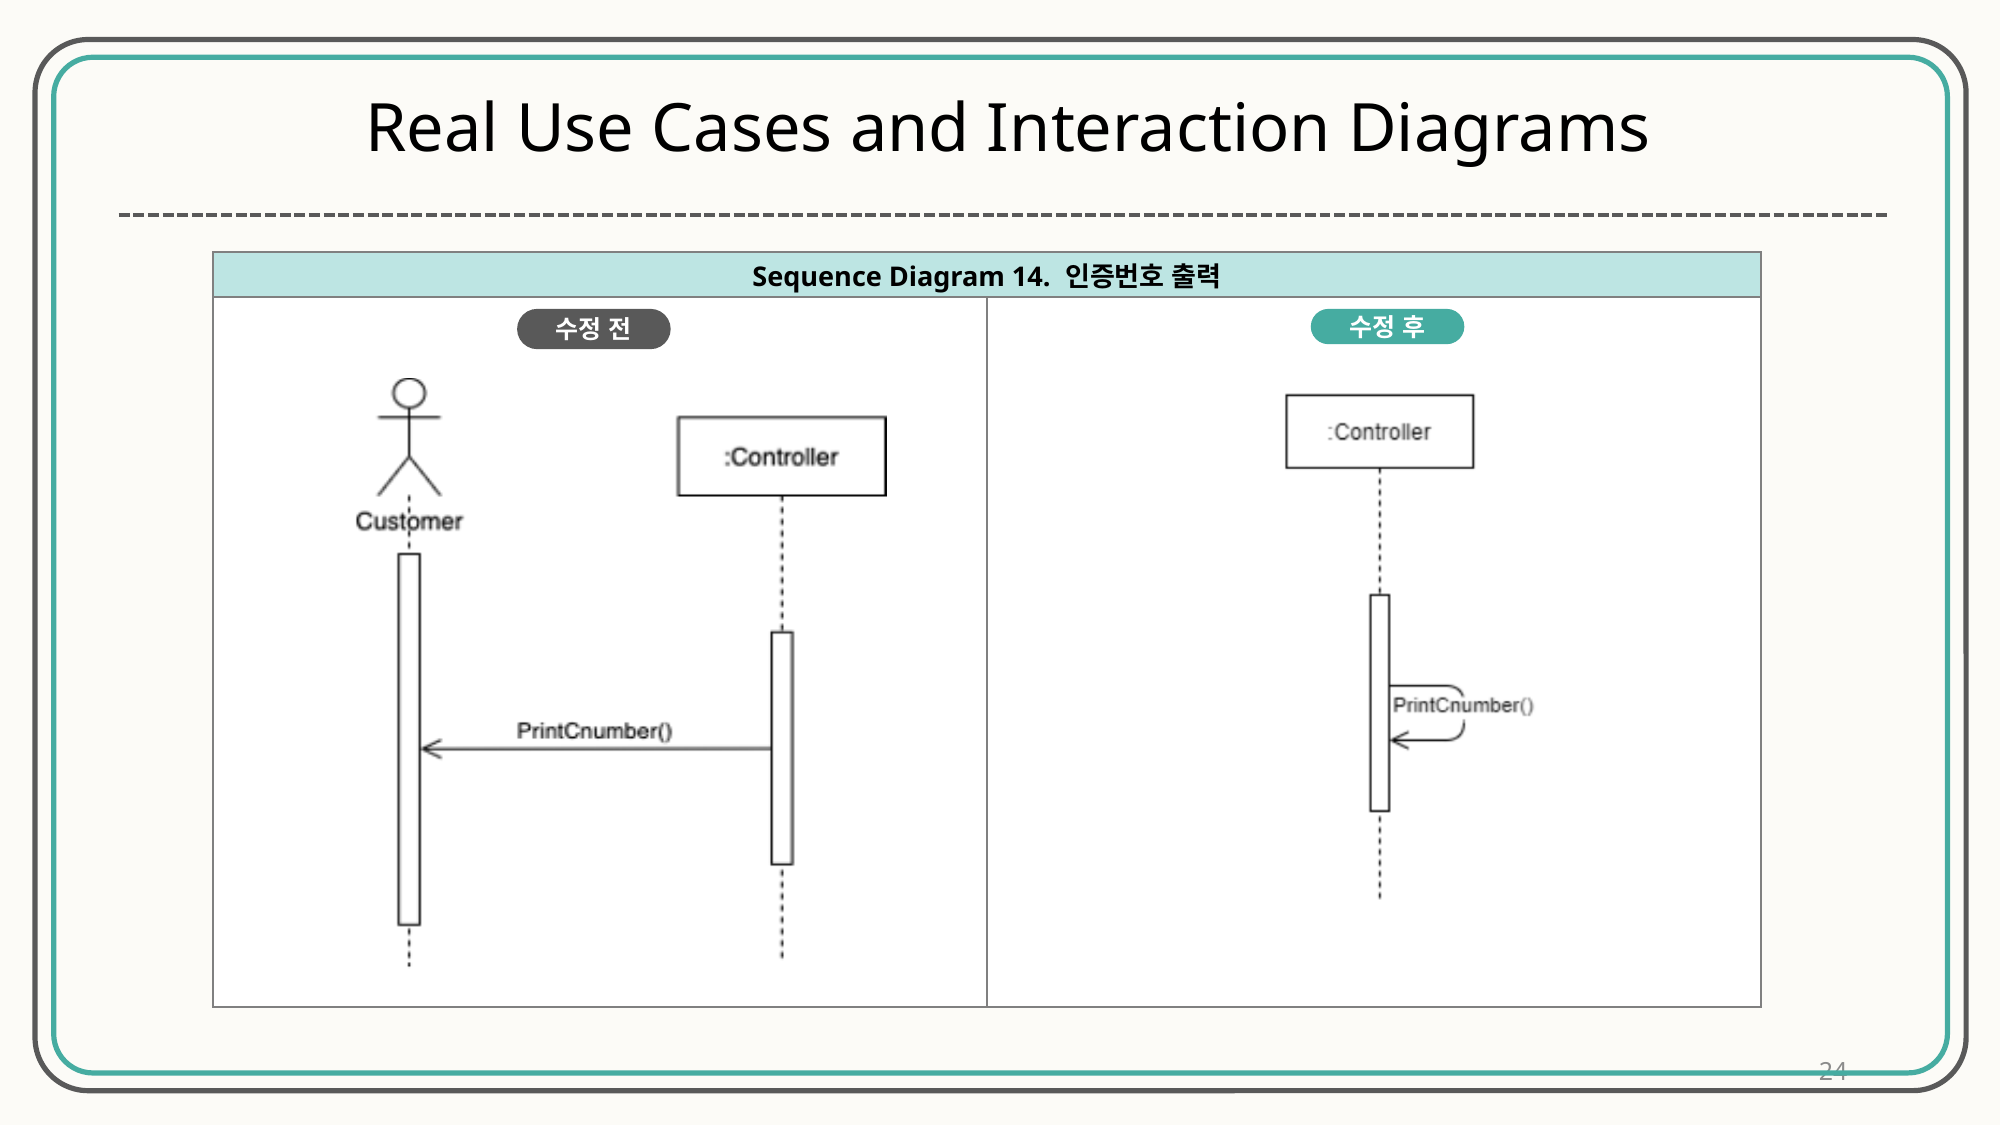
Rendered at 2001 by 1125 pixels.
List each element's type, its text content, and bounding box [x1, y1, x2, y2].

table_header Sequence Diagram 14. 인증번호 출력 [214, 253, 1760, 296]
text_box 수정 후 [1309, 307, 1466, 346]
slide_number 24 [1412, 1042, 1863, 1103]
picture [355, 378, 887, 973]
table_cell [988, 298, 1760, 1006]
text_box 수정 전 [516, 307, 672, 351]
text_box [33, 38, 1968, 1092]
picture [1244, 372, 1560, 966]
table_cell [214, 298, 986, 1006]
text_box Real Use Cases and Interaction Diagrams [332, 76, 1668, 172]
